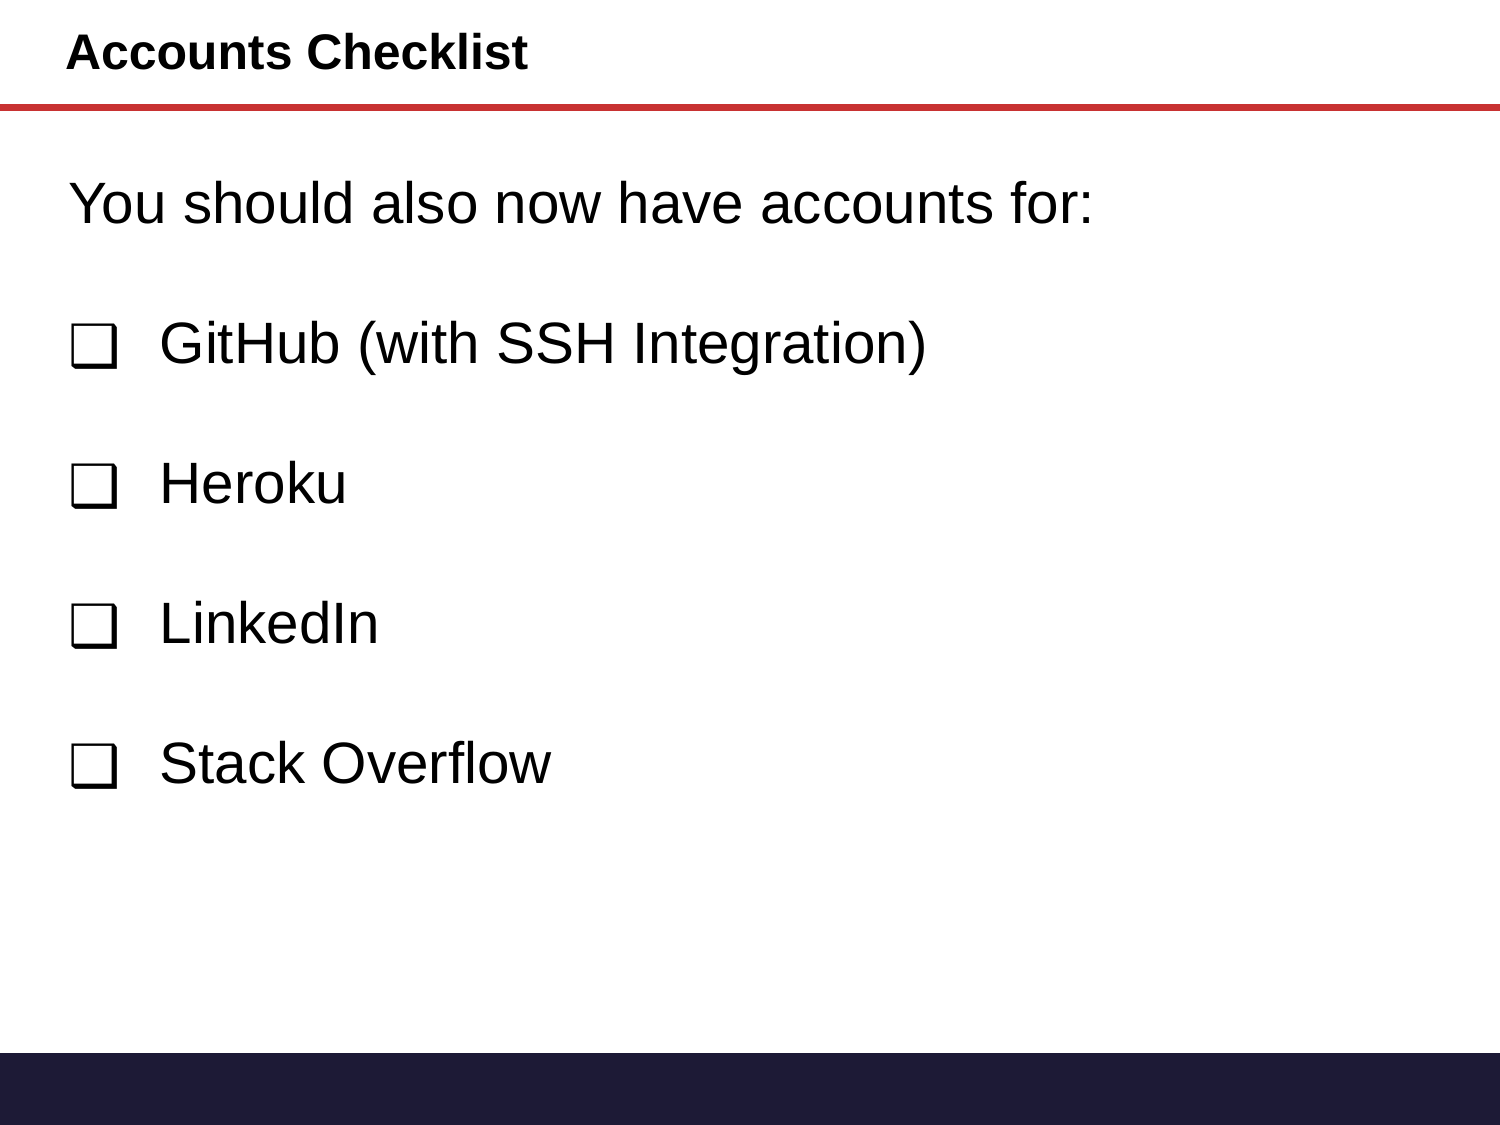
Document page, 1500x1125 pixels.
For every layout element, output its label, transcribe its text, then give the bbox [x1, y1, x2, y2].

title Accounts Checklist [50, 0, 948, 108]
text_box You should also now have accounts for: GitHub (with SSH Integration) Heroku LinkedIn Stack Overflow [16, 149, 1484, 707]
